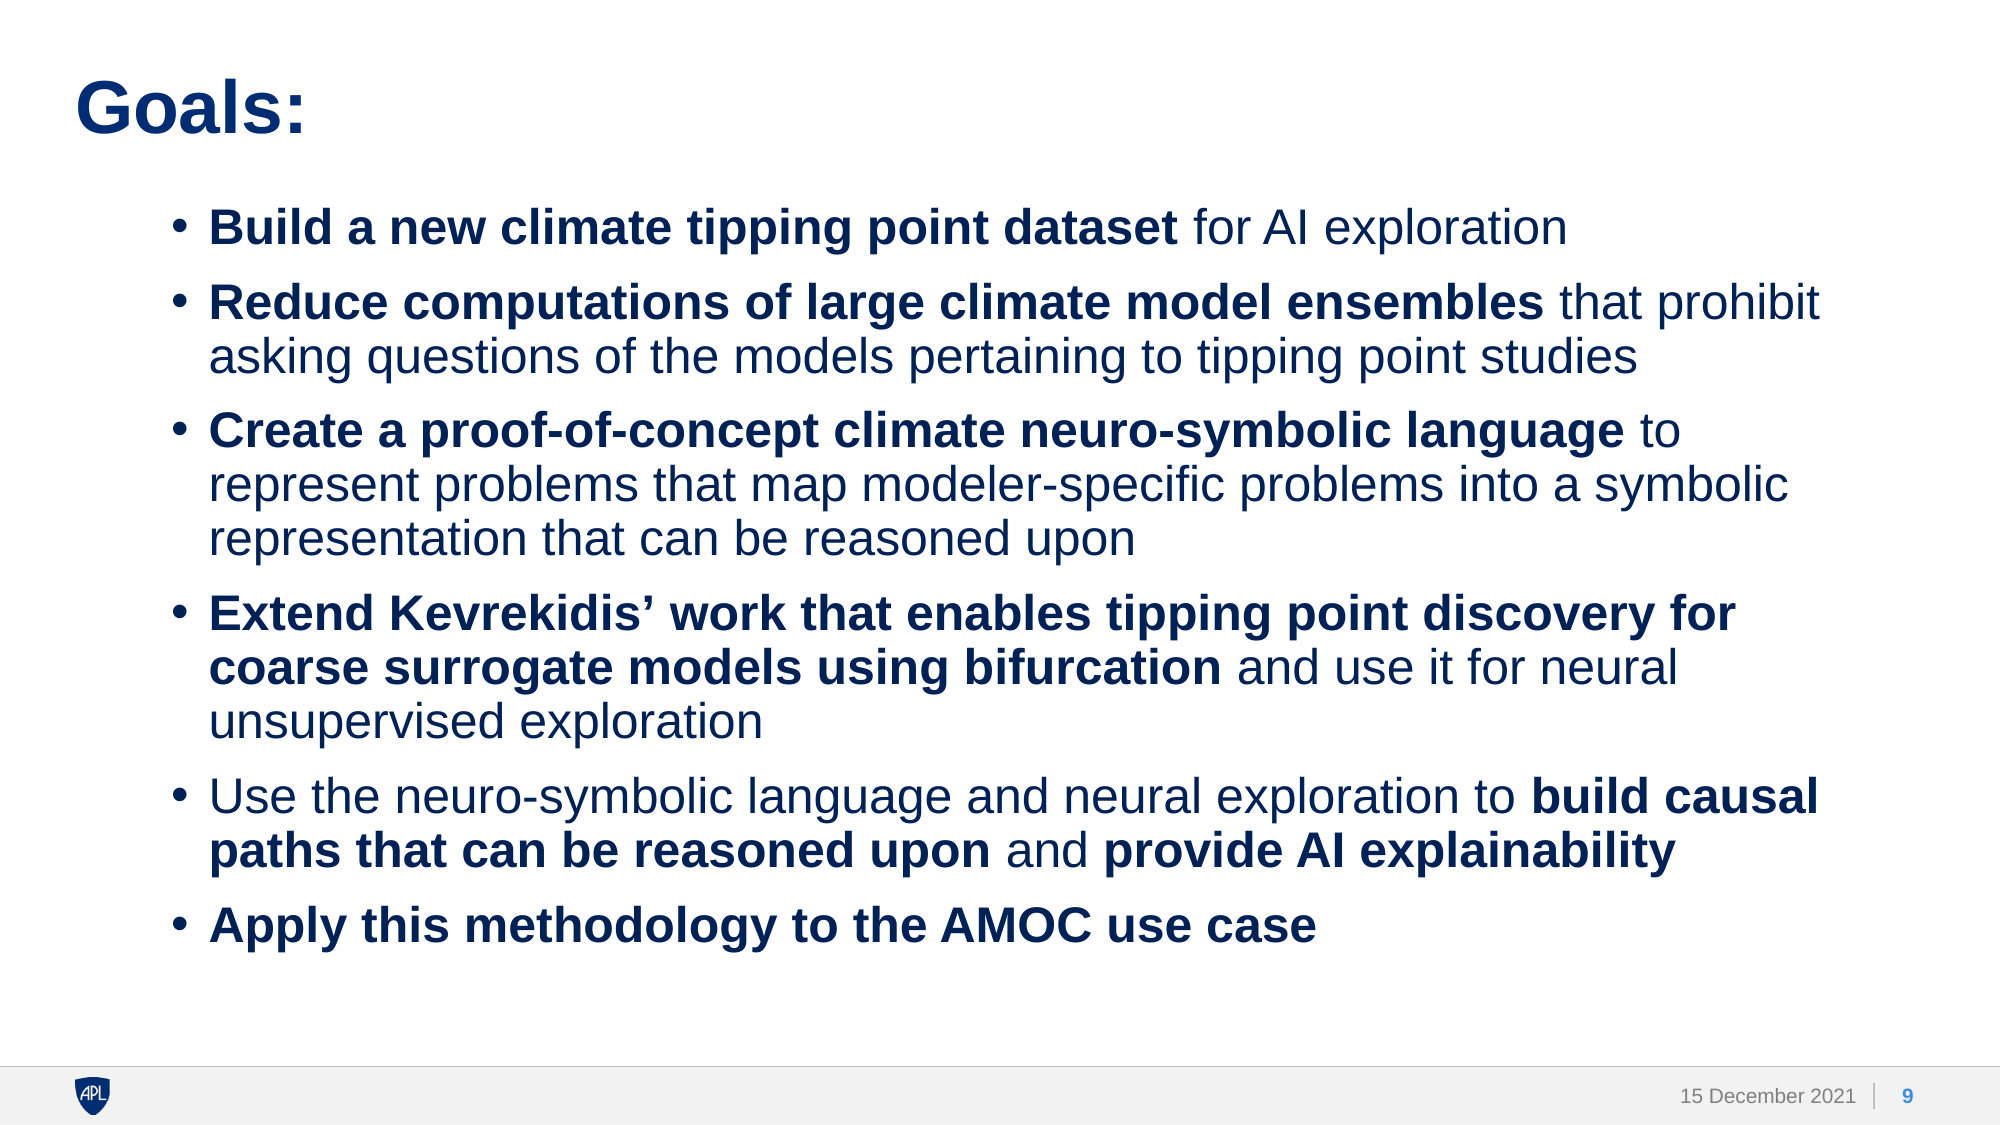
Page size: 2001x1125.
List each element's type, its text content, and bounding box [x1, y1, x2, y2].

slide_number 9 [1876, 1066, 1940, 1125]
title Goals: [75, 68, 1925, 194]
text_box Build a new climate tipping point dataset for AI exploration Reduce computations of large climate model ensembles that prohibit asking questions of the models pertaining to tipping point studies Create a proof-of-concept climate neuro-symbolic language to represent problems that map modeler-specific problems into a symbolic representation that can be reasoned upon Extend Kevrekidis’ work that enables tipping point discovery for coarse surrogate models using bifurcation and use it for neural unsupervised exploration Use the neuro-symbolic language and neural exploration to build causal paths that can be reasoned upon and provide AI explainability Apply this methodology to the AMOC use case [156, 194, 1877, 993]
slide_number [1646, 1066, 1872, 1125]
